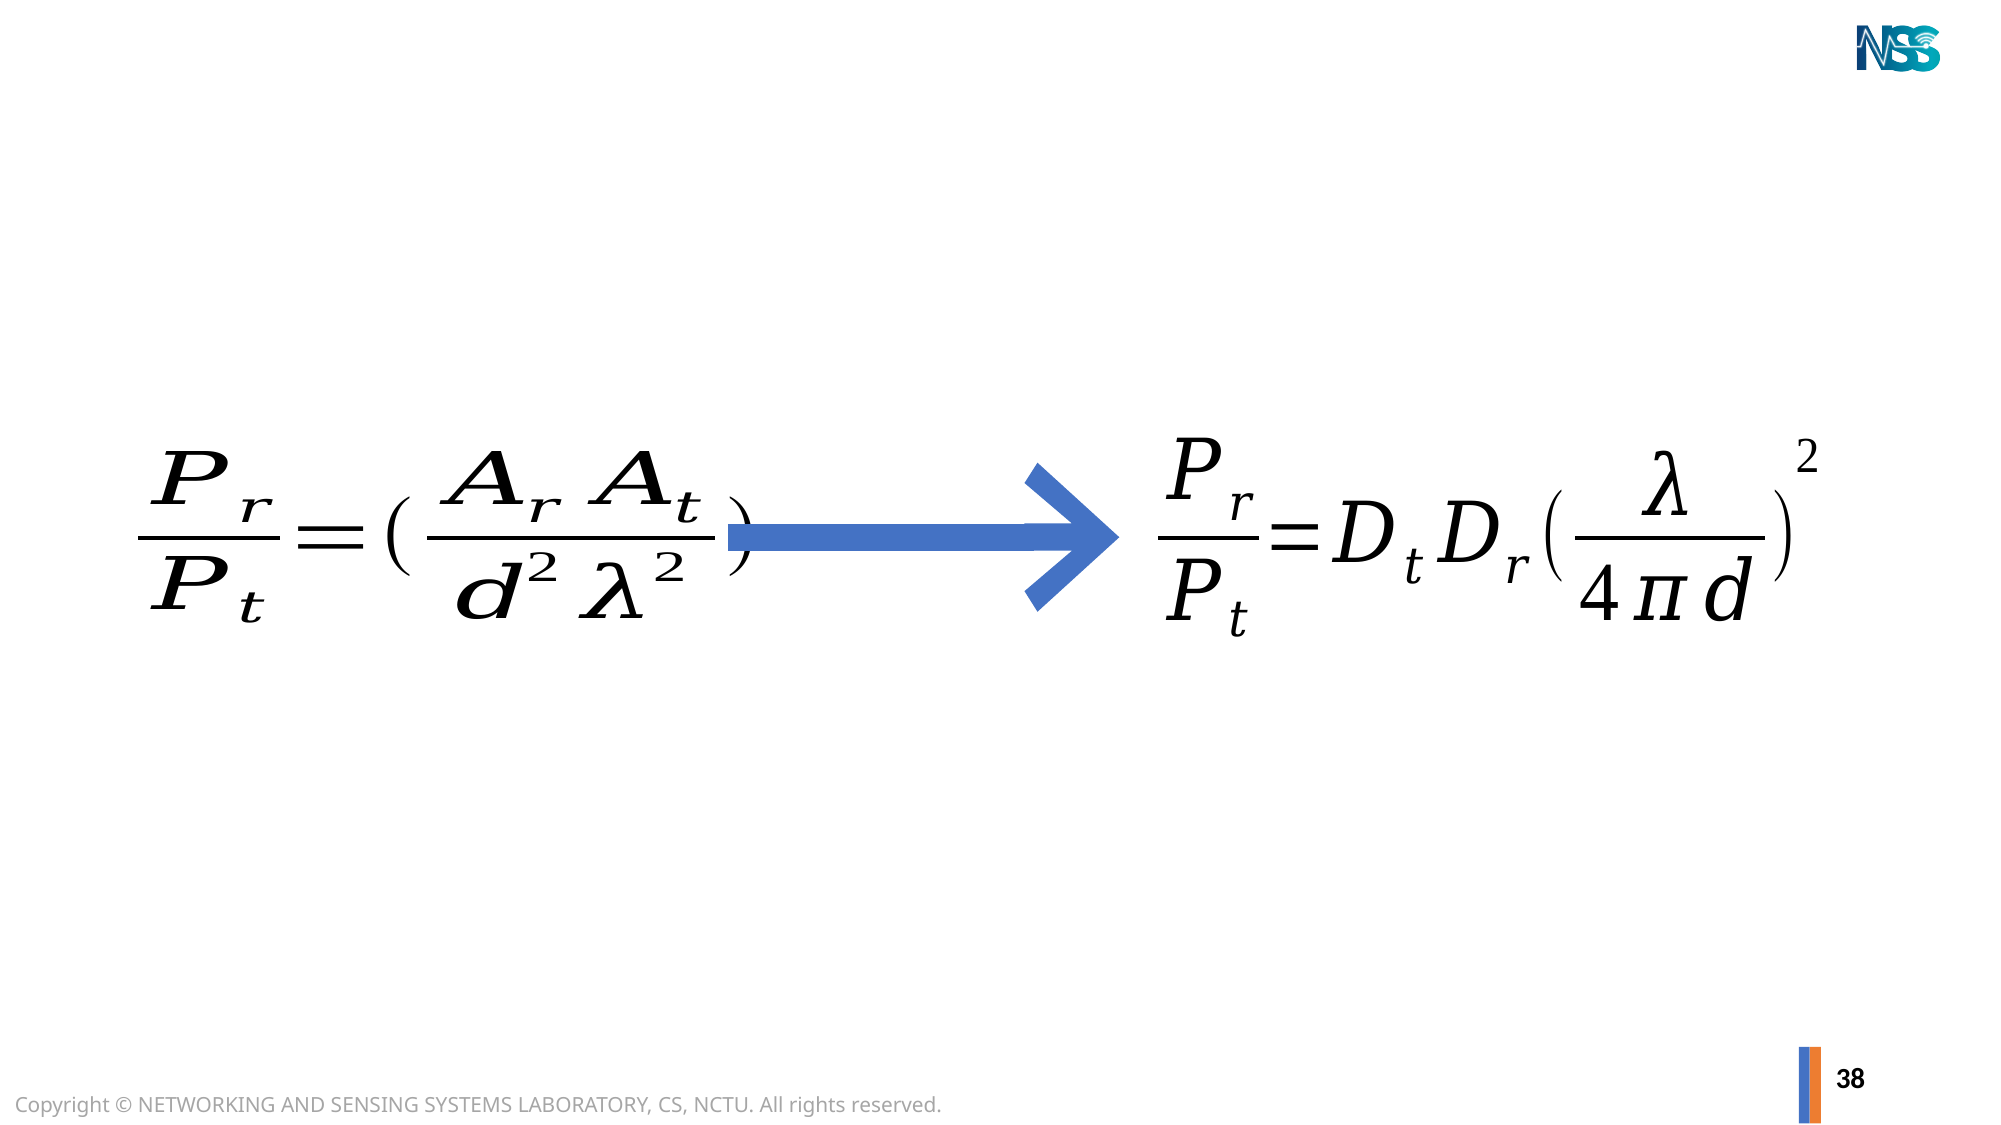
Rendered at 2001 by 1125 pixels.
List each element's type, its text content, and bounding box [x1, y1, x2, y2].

slide_number 38 [1821, 1045, 1945, 1106]
picture [1849, 21, 1945, 80]
